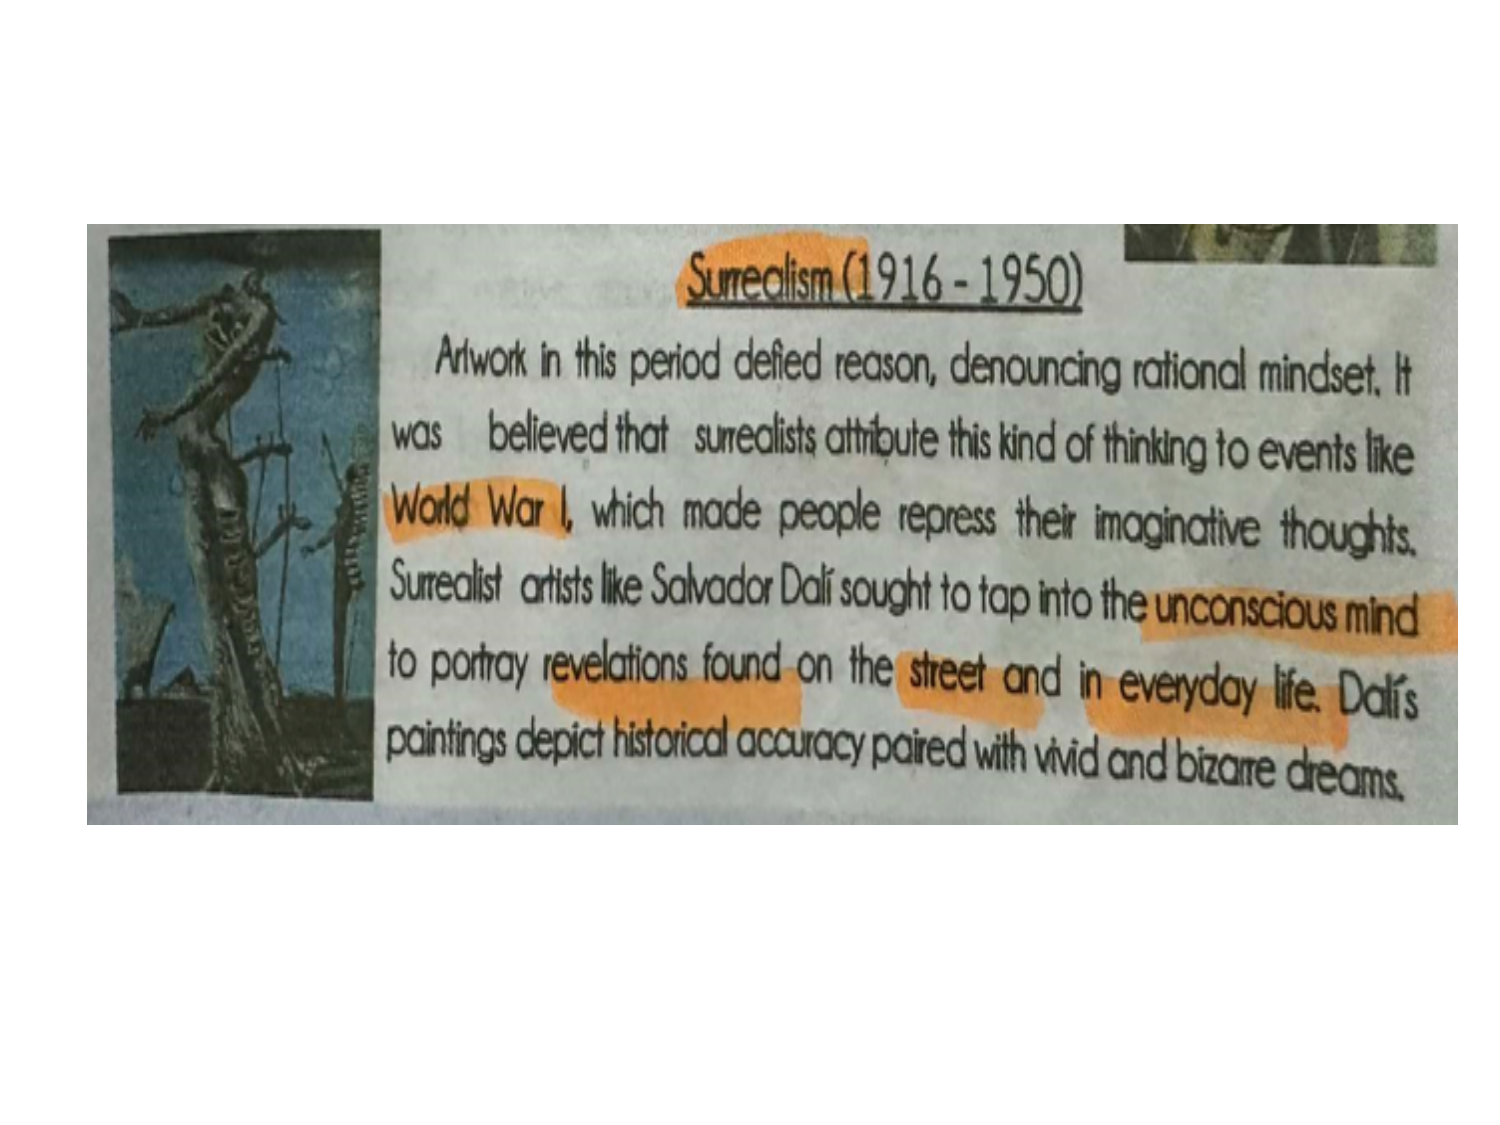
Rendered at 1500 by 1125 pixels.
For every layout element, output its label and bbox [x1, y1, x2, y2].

picture [87, 224, 1459, 826]
